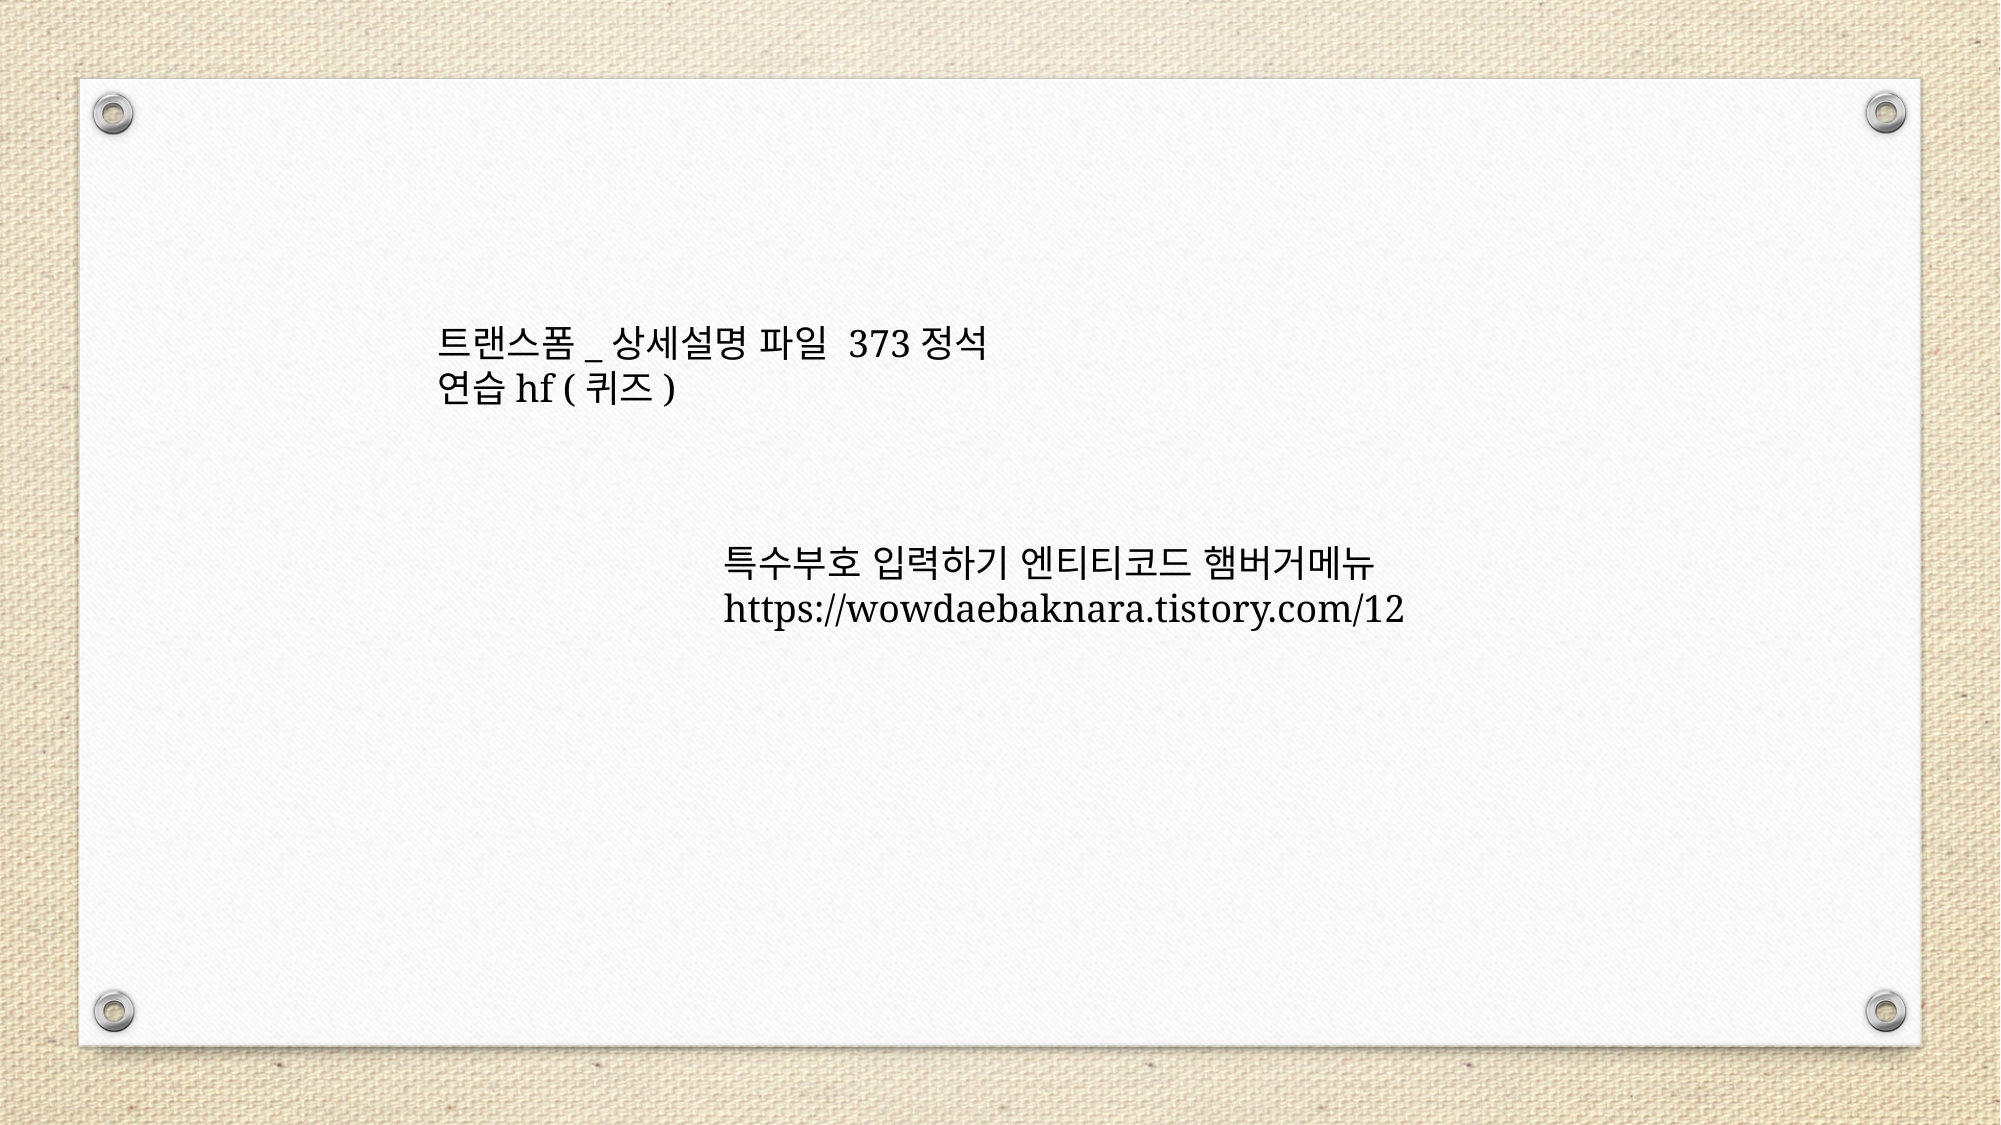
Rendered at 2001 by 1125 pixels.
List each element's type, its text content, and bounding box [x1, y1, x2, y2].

picture [0, 0, 2001, 1125]
text_box 트랜스폼_상세설명 파일 373정석 연습hf (퀴즈) [423, 312, 1004, 417]
text_box 특수부호 입력하기 엔티티코드 햄버거메뉴 https://wowdaebaknara.tistory.com/12 [708, 532, 1421, 637]
